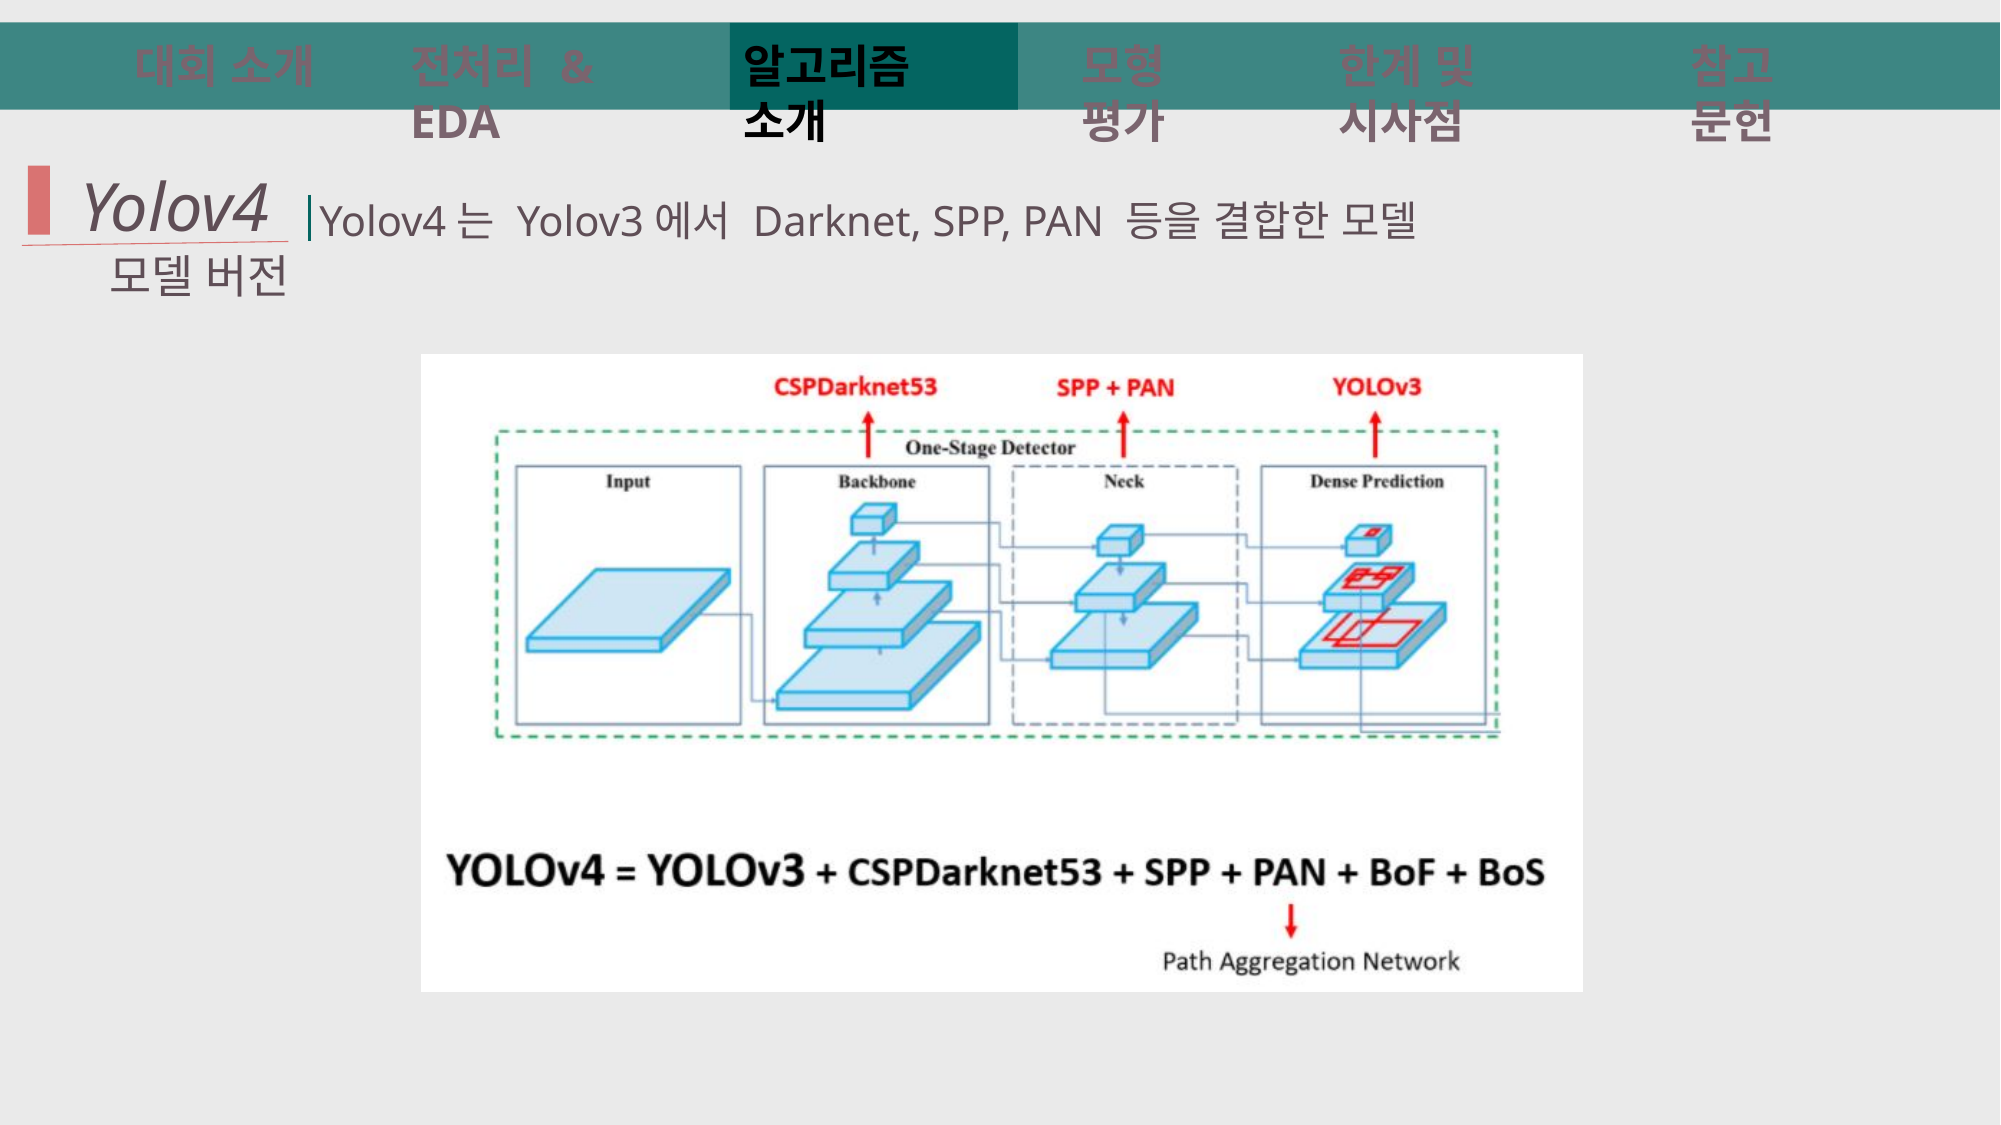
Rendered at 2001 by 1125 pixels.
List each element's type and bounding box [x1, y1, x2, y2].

text_box [21, 157, 305, 312]
text_box [304, 187, 1747, 254]
text_box [0, 22, 2000, 110]
picture [421, 354, 1583, 992]
